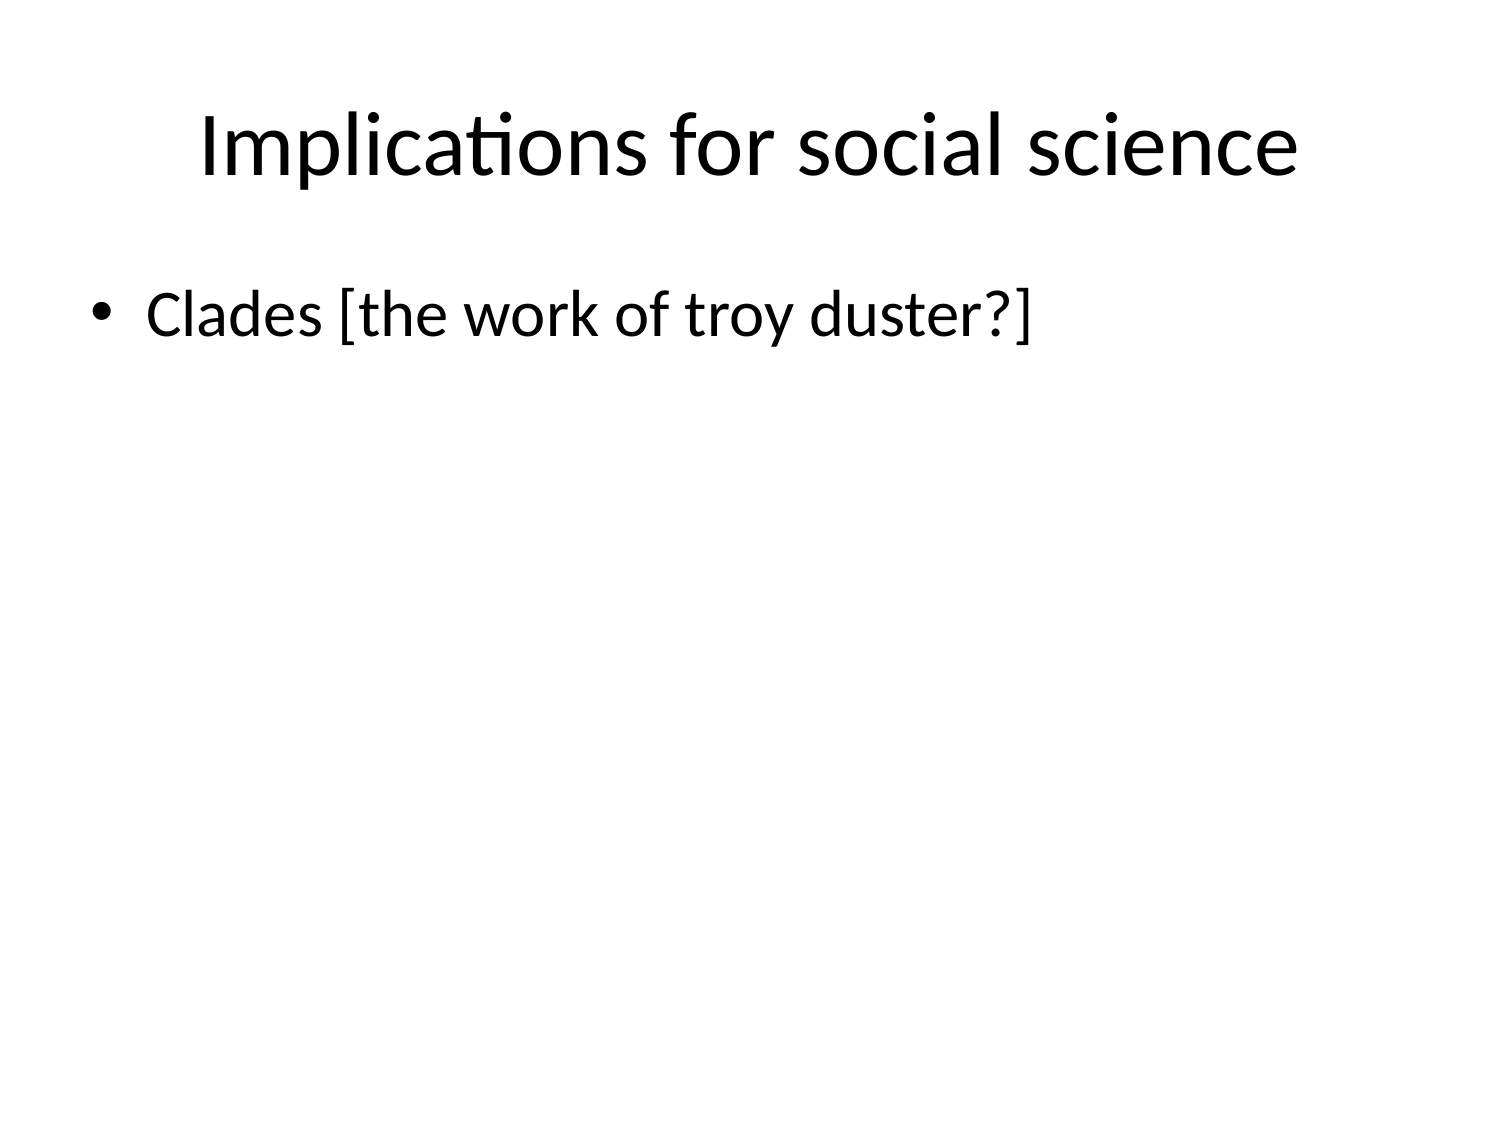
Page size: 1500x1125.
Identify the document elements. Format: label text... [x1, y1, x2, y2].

title Implications for social science [75, 45, 1425, 233]
list Clades [the work of troy duster?] [75, 262, 1425, 1005]
